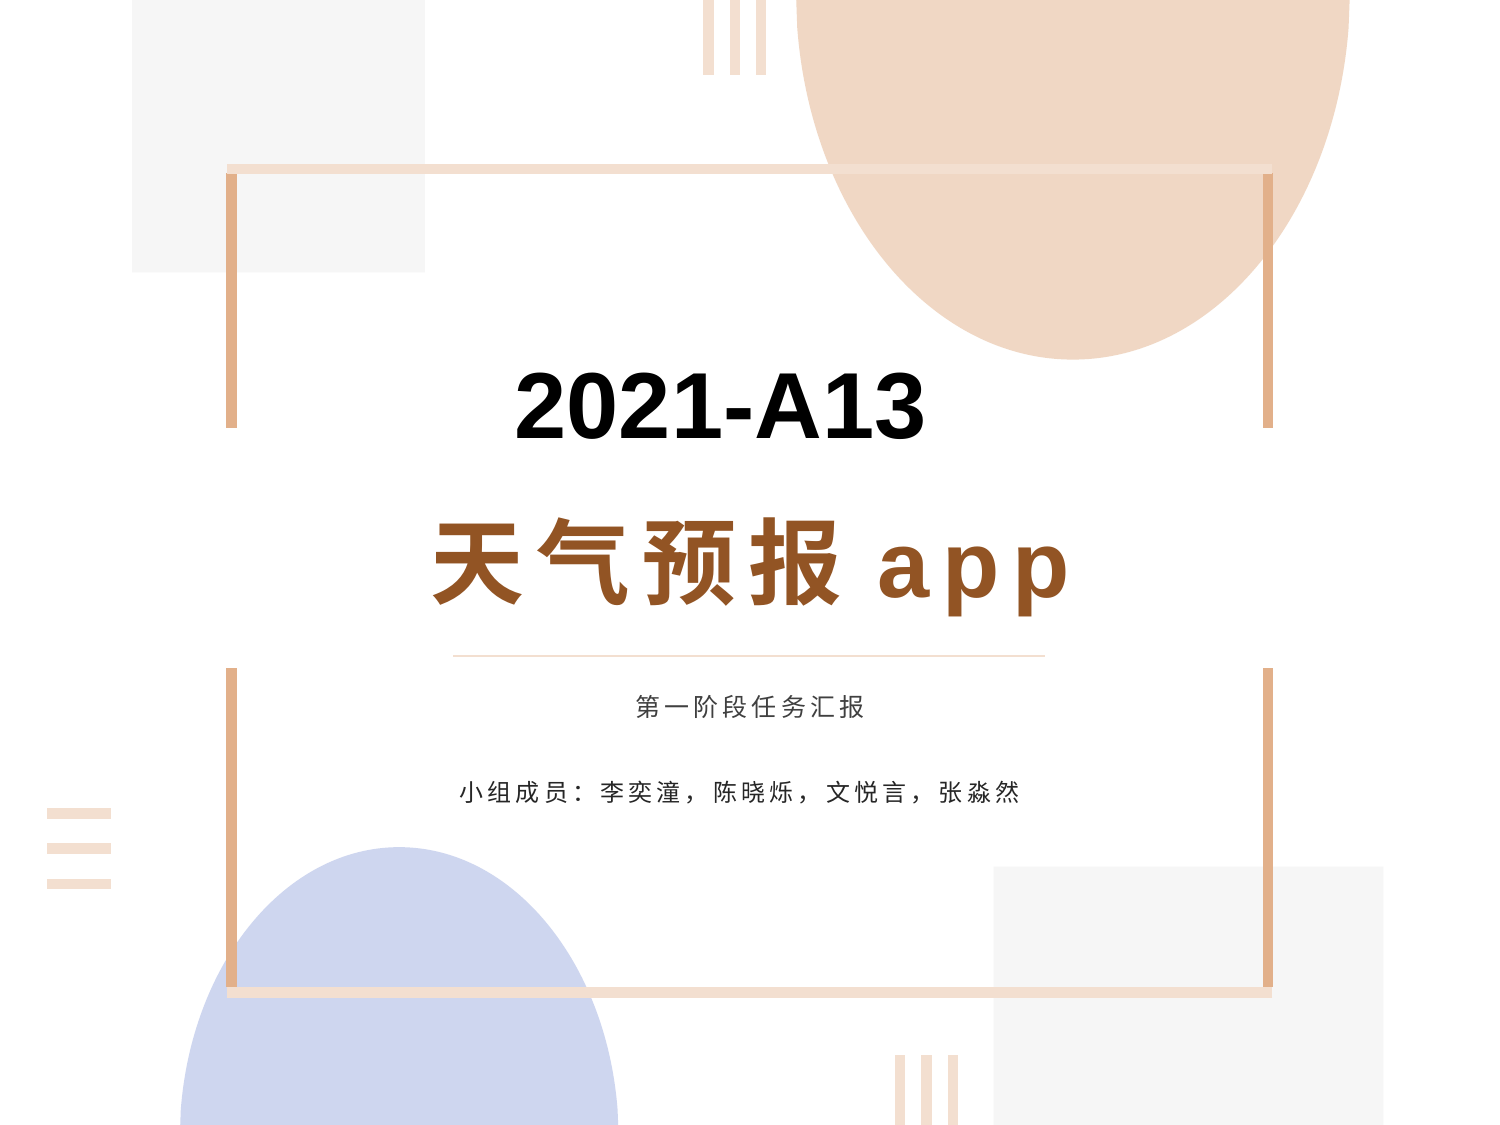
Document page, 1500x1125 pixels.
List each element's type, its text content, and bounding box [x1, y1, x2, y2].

title 天气预报app [369, 492, 1131, 624]
list 小组成员：李奕潼，陈晓烁，文悦言，张淼然 [443, 769, 1137, 832]
subtitle 第一阶段任务汇报 [369, 683, 1131, 733]
text_box 2021-A13 [478, 349, 964, 452]
